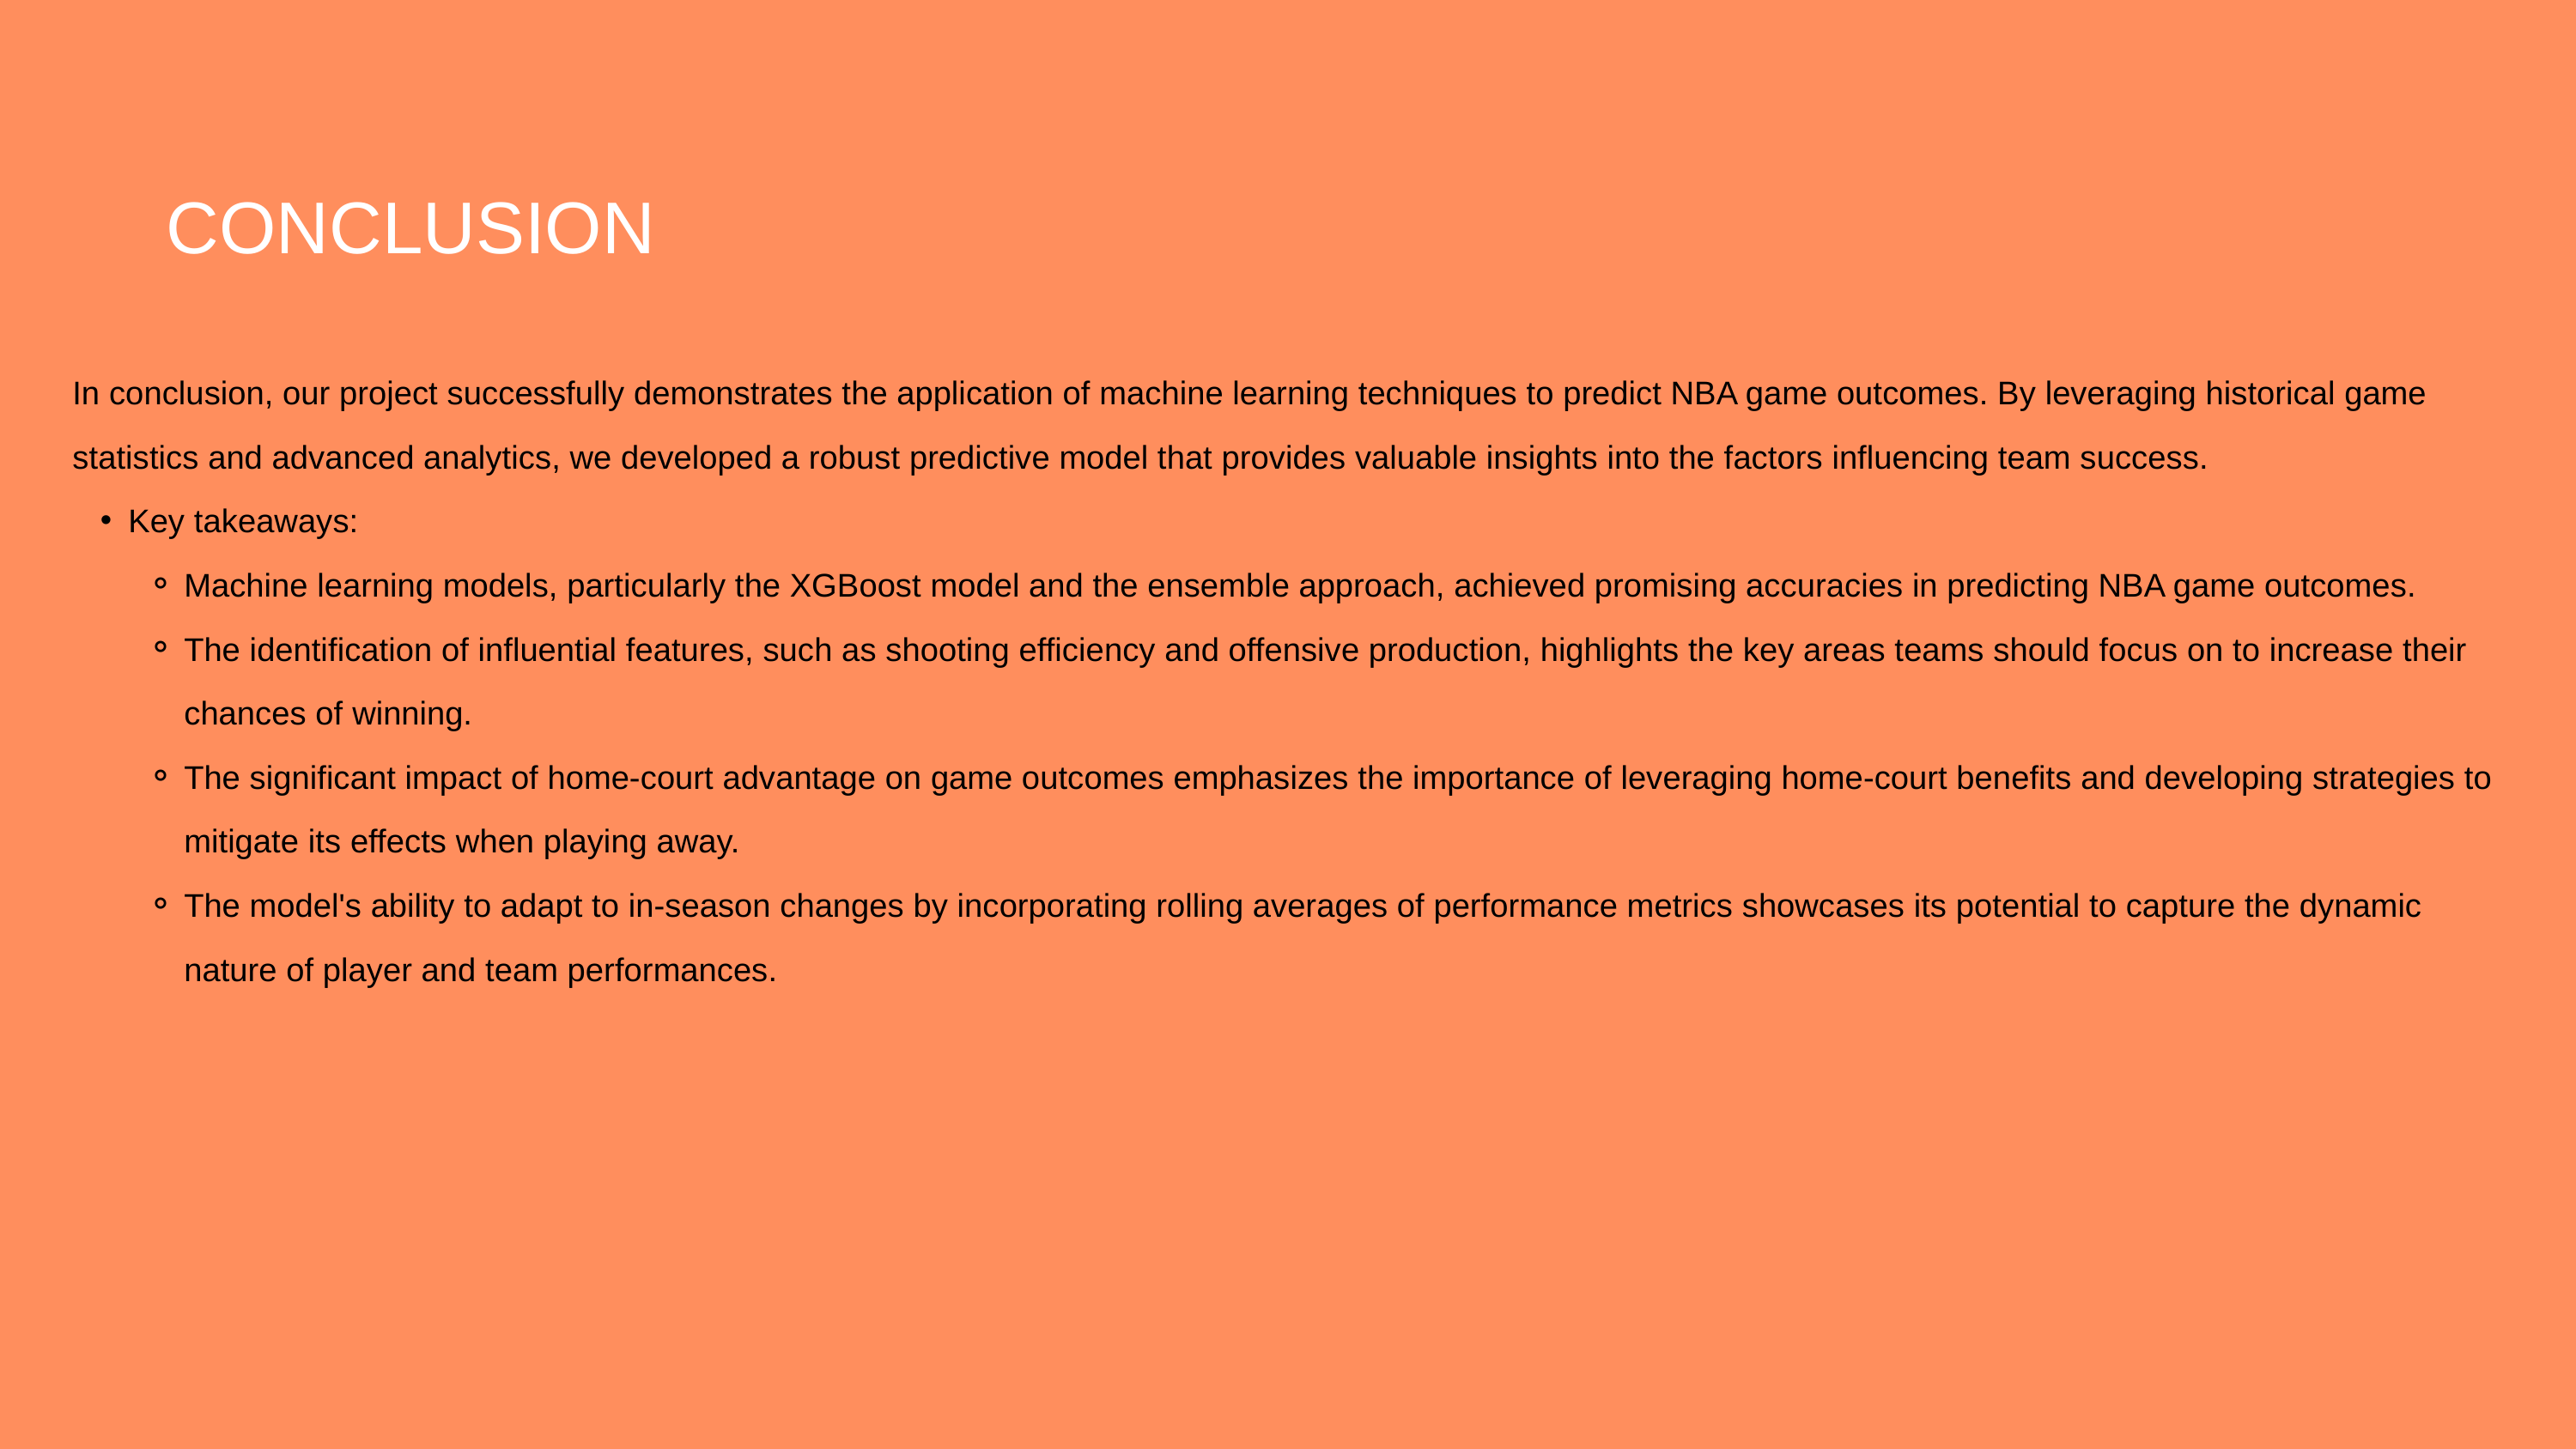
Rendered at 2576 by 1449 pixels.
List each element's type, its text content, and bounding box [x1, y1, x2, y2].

text_box In conclusion, our project successfully demonstrates the application of machine learning techniques to predict NBA game outcomes. By leveraging historical game statistics and advanced analytics, we developed a robust predictive model that provides valuable insights into the factors influencing team success. Key takeaways: Machine learning models, particularly the XGBoost model and the ensemble approach, achieved promising accuracies in predicting NBA game outcomes. The identification of influential features, such as shooting efficiency and offensive production, highlights the key areas teams should focus on to increase their chances of winning. The significant impact of home-court advantage on game outcomes emphasizes the importance of leveraging home-court benefits and developing strategies to mitigate its effects when playing away. The model's ability to adapt to in-season changes by incorporating rolling averages of performance metrics showcases its potential to capture the dynamic nature of player and team performances. [72, 347, 2504, 988]
text_box CONCLUSION [166, 144, 684, 269]
